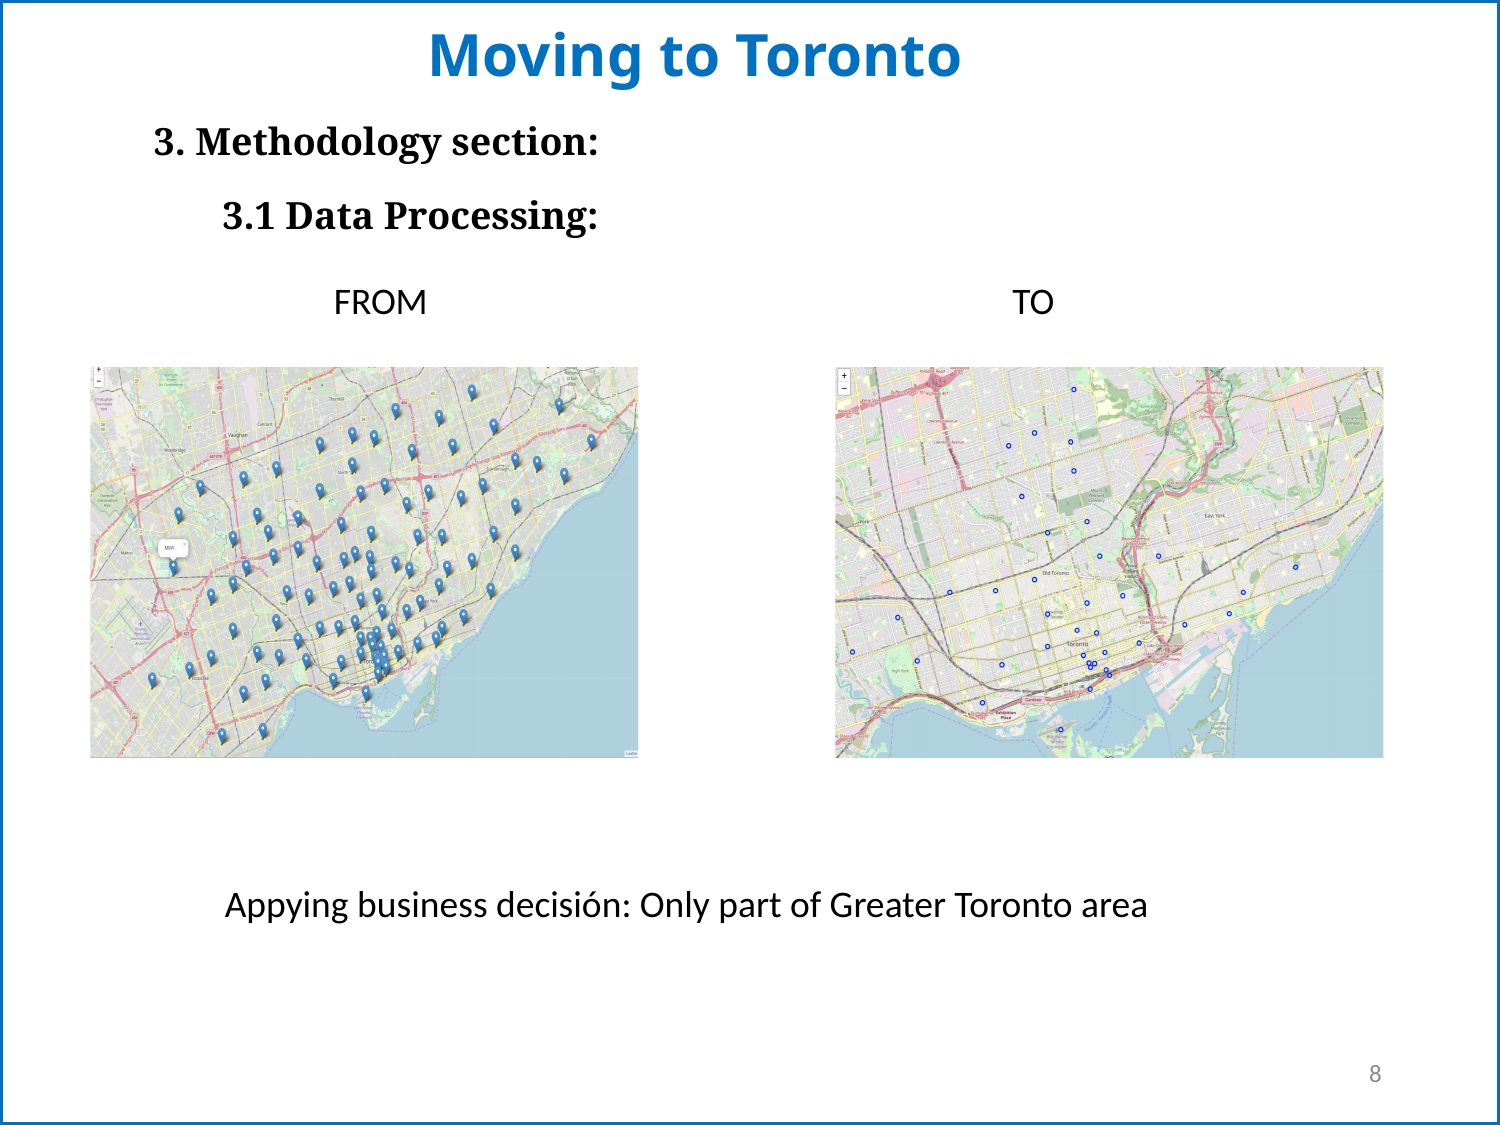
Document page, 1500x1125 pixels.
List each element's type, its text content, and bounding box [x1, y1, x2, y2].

picture [90, 367, 639, 758]
text_box 3.1 Data Processing: [207, 184, 1320, 245]
slide_number 8 [1059, 1042, 1397, 1103]
title Moving to Toronto [48, 23, 1342, 93]
text_box FROM TO [318, 269, 1072, 329]
text_box 3. Methodology section: [139, 110, 1251, 171]
picture [835, 367, 1384, 758]
text_box Appying business decisión: Only part of Greater Toronto area [210, 872, 1165, 933]
